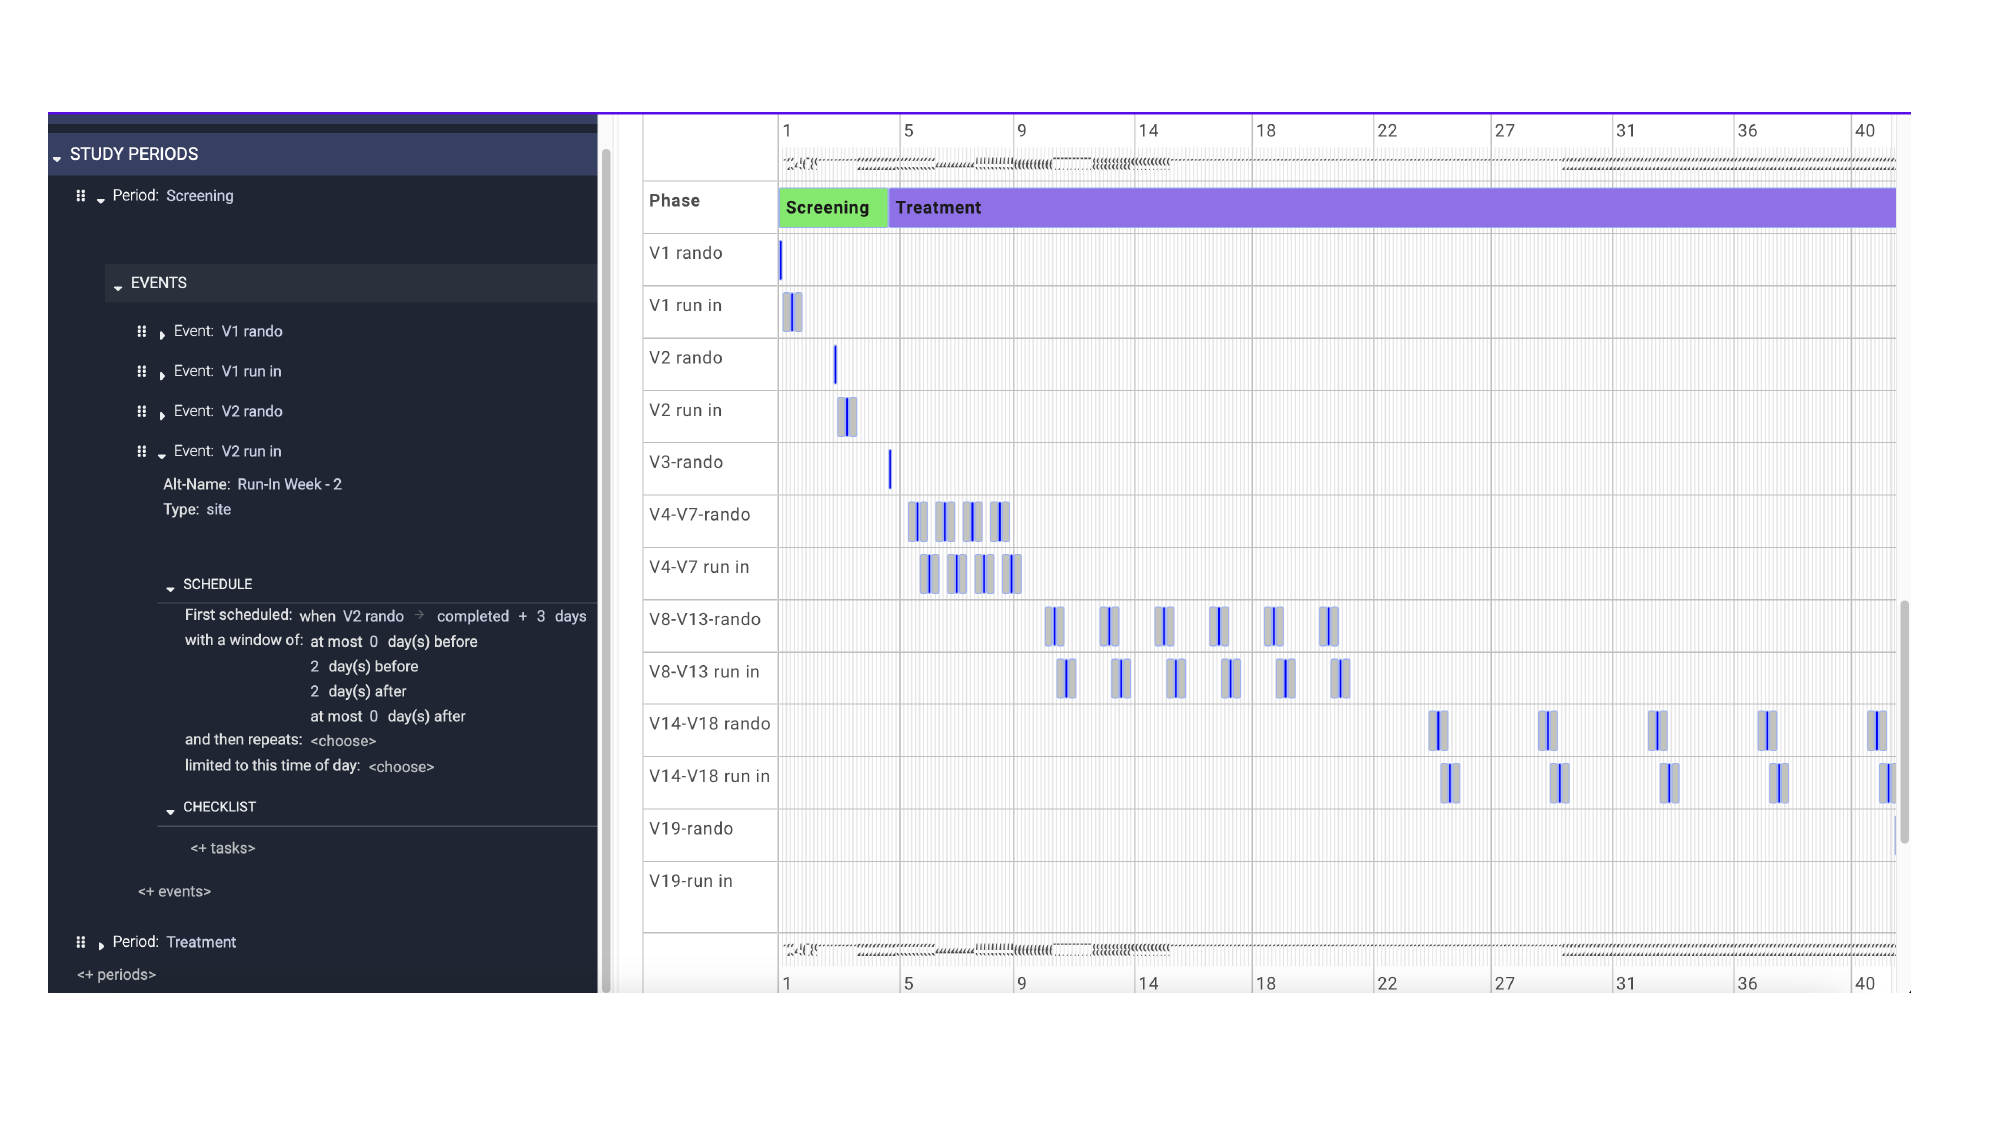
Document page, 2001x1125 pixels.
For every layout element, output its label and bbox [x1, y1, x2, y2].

picture [48, 111, 1911, 994]
